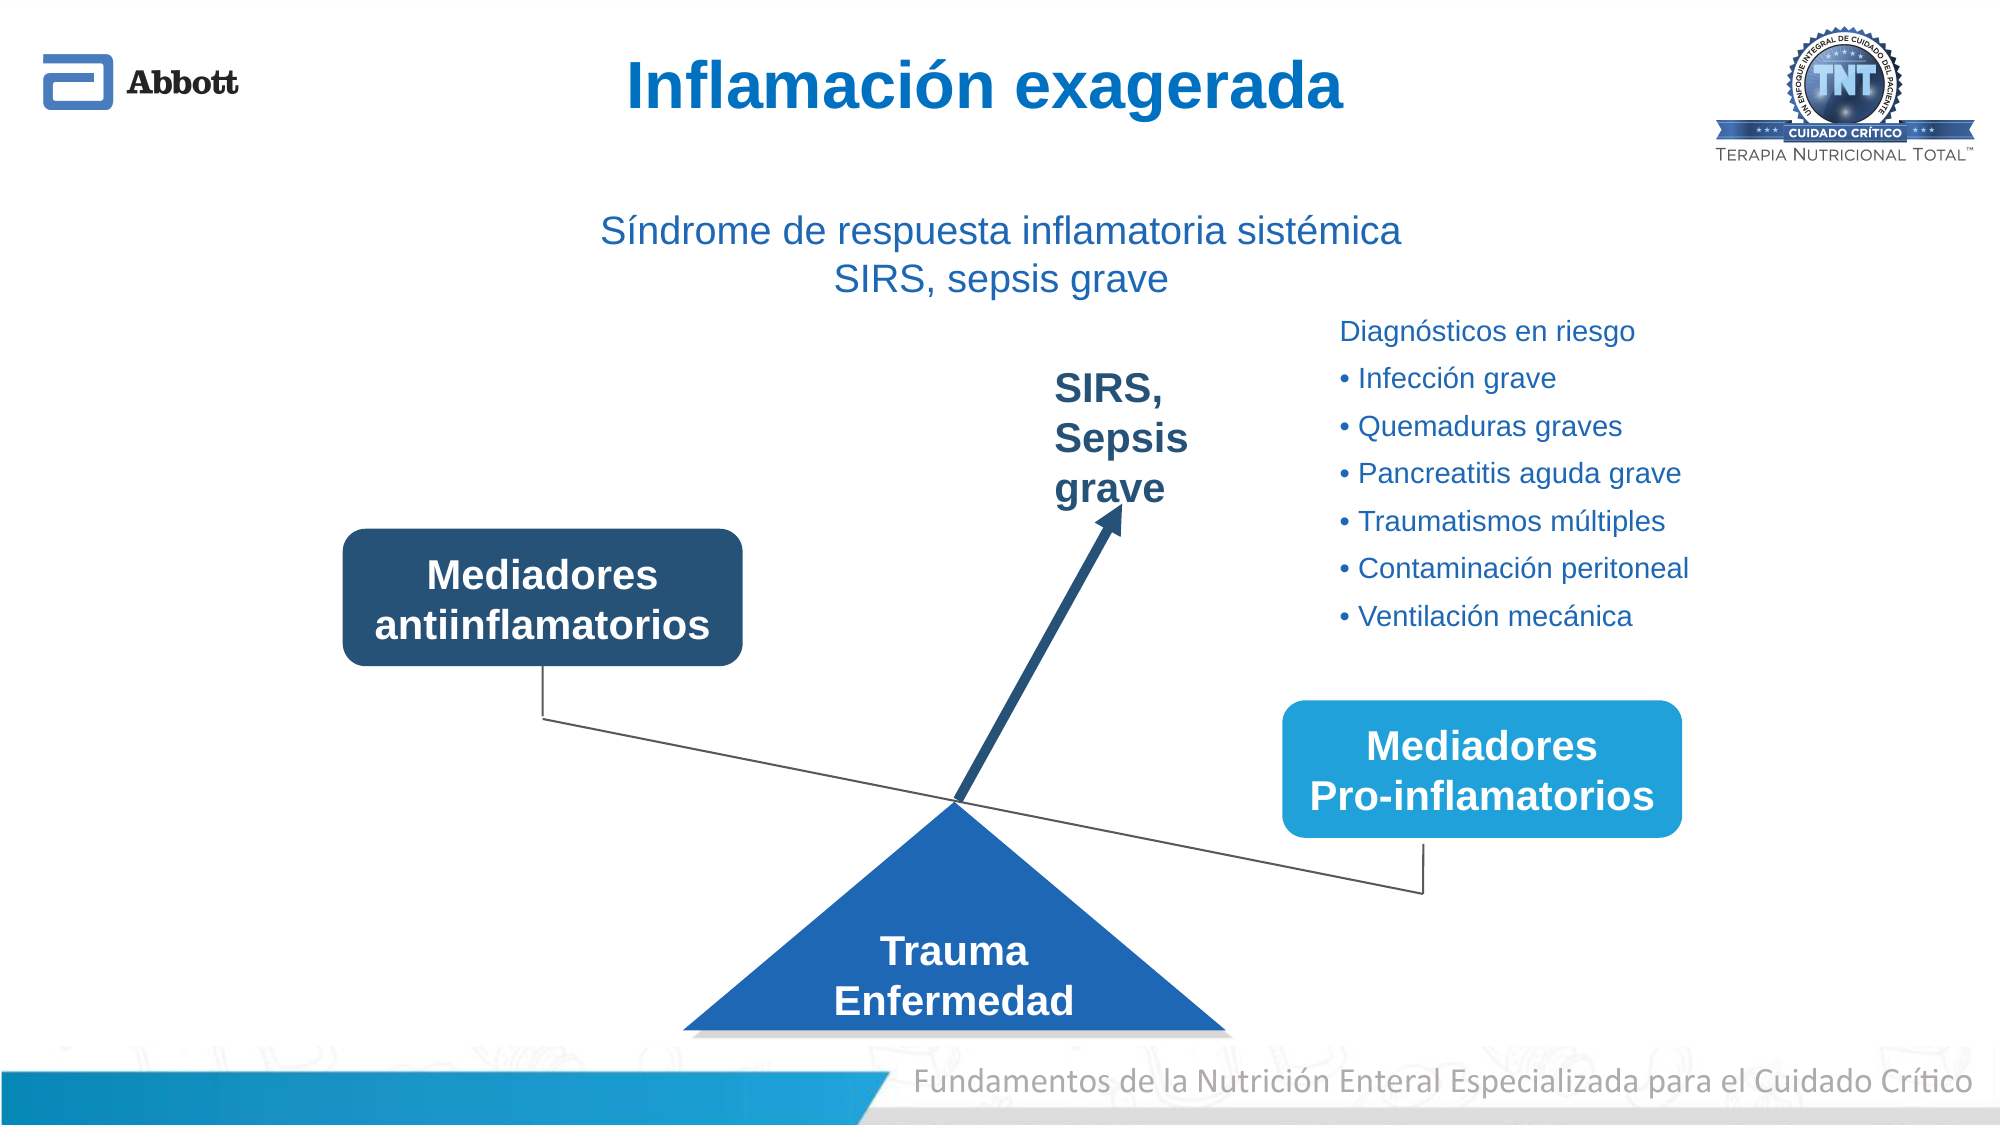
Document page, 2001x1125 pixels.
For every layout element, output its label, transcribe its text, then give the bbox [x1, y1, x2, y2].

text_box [682, 894, 1253, 1031]
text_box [342, 528, 743, 717]
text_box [891, 569, 1189, 734]
text_box Síndrome de respuesta inflamatoria sistémica SIRS, sepsis grave [401, 197, 1602, 308]
title Inflamación exagerada [338, 0, 1633, 163]
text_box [542, 718, 1423, 894]
text_box Diagnósticos en riesgo • Infección grave • Quemaduras graves • Pancreatitis aguda grave • Traumatismos múltiples • Contaminación peritoneal • Ventilación mecánica [1324, 296, 1740, 640]
picture [0, 0, 2001, 1125]
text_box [1282, 700, 1683, 894]
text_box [682, 352, 1253, 718]
